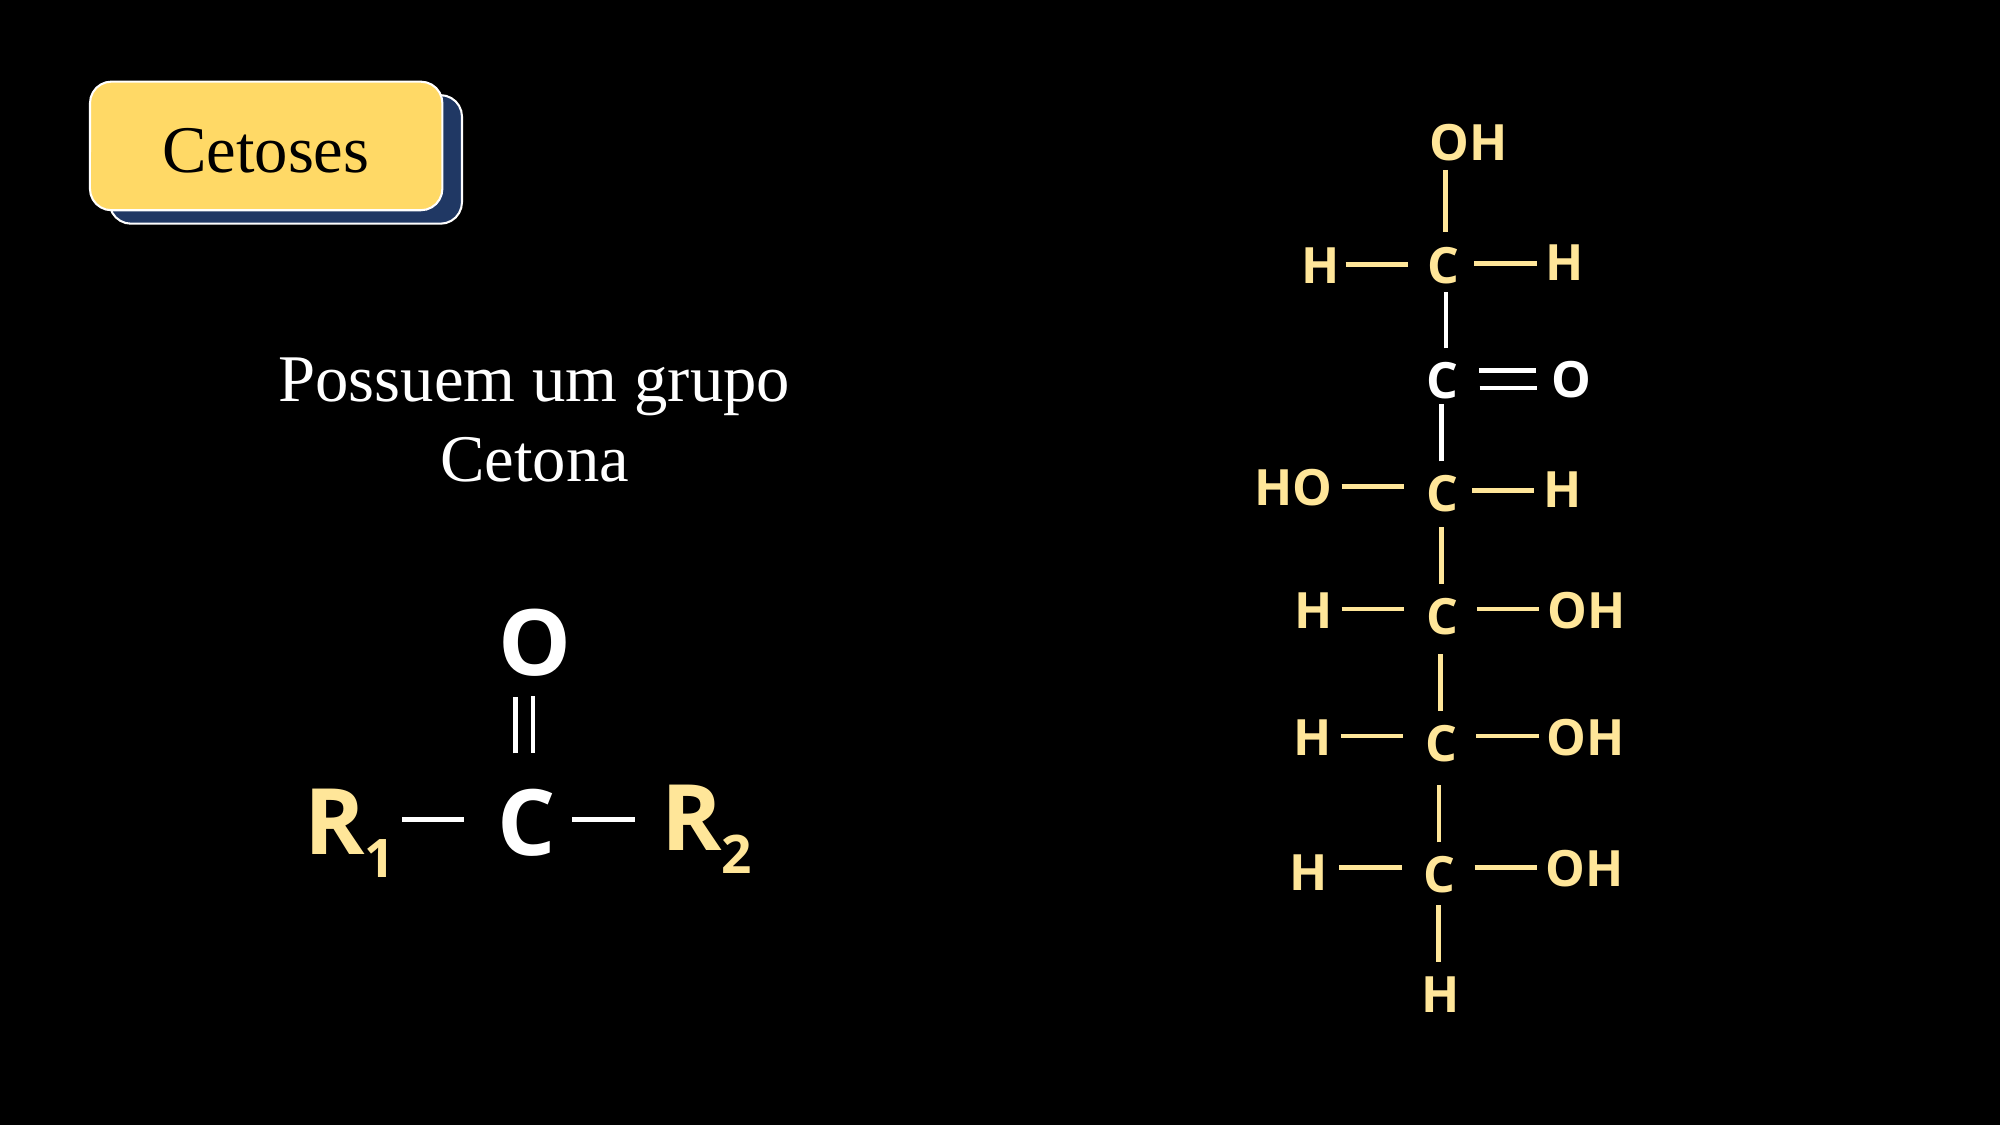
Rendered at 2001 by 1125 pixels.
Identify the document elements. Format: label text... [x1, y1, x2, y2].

text_box C [482, 756, 561, 882]
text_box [1474, 223, 1621, 300]
text_box HO [1233, 448, 1355, 524]
text_box C [1402, 577, 1482, 652]
text_box Possuem um grupo Cetona [220, 327, 850, 503]
text_box H [1269, 832, 1348, 908]
text_box R2 [597, 751, 815, 892]
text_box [1506, 311, 1583, 444]
text_box H [1273, 698, 1353, 773]
text_box C [1402, 340, 1482, 416]
text_box C [1402, 704, 1481, 779]
text_box R1 [257, 755, 443, 896]
text_box H [1396, 954, 1485, 1030]
text_box [110, 94, 464, 225]
text_box OH [1529, 829, 1640, 905]
text_box OH [1530, 698, 1641, 773]
text_box Cetoses [88, 80, 444, 212]
text_box C [1408, 238, 1482, 301]
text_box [1404, 97, 1534, 238]
text_box H [1274, 571, 1353, 646]
text_box OH [1531, 571, 1642, 646]
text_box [1472, 450, 1618, 527]
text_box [484, 576, 563, 754]
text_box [1276, 226, 1408, 303]
text_box C [1402, 454, 1482, 530]
text_box C [1400, 835, 1479, 911]
